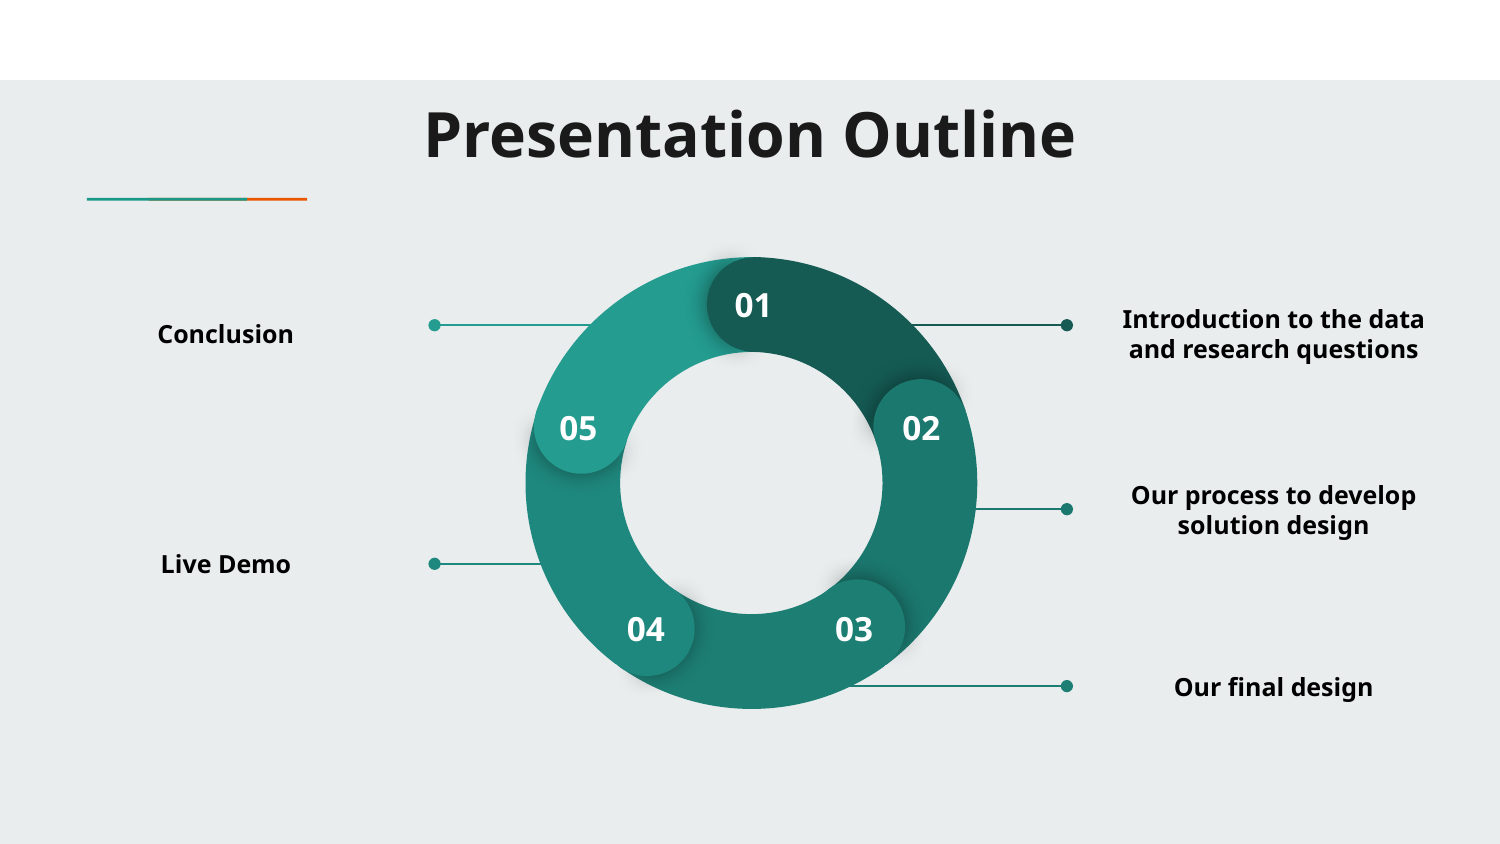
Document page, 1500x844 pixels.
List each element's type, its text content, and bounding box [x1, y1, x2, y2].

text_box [1076, 609, 1449, 763]
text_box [51, 257, 422, 410]
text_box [427, 161, 1072, 804]
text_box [1076, 257, 1449, 410]
title Presentation Outline [302, 80, 1198, 210]
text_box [1076, 433, 1449, 586]
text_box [51, 487, 422, 640]
